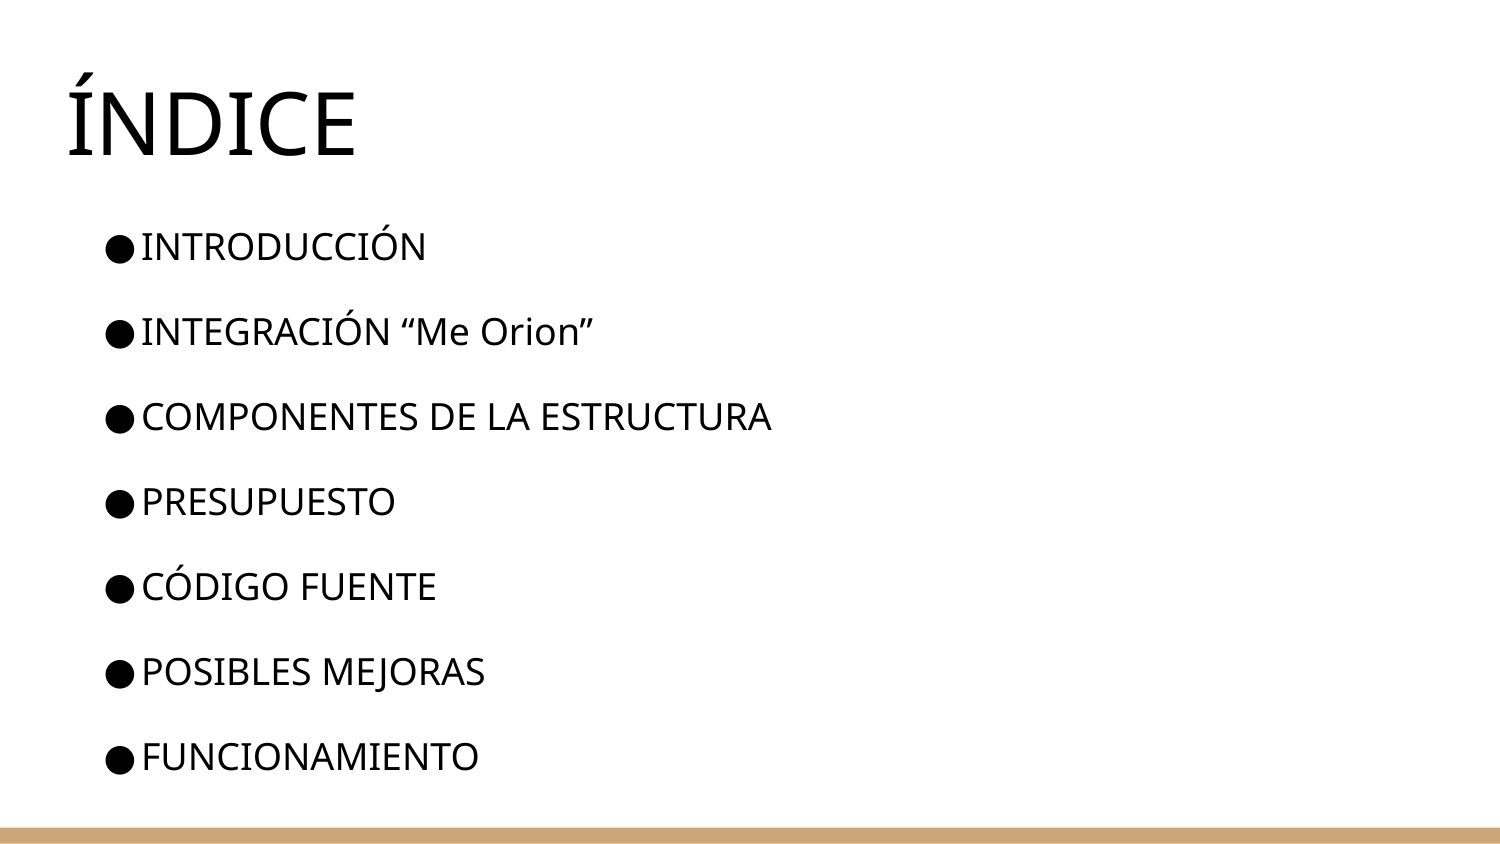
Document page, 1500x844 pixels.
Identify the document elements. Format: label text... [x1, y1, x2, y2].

title ÍNDICE [51, 51, 1449, 189]
list INTRODUCCIÓN INTEGRACIÓN “Me Orion” COMPONENTES DE LA ESTRUCTURA PRESUPUESTO CÓDIGO FUENTE POSIBLES MEJORAS FUNCIONAMIENTO [51, 200, 1449, 777]
